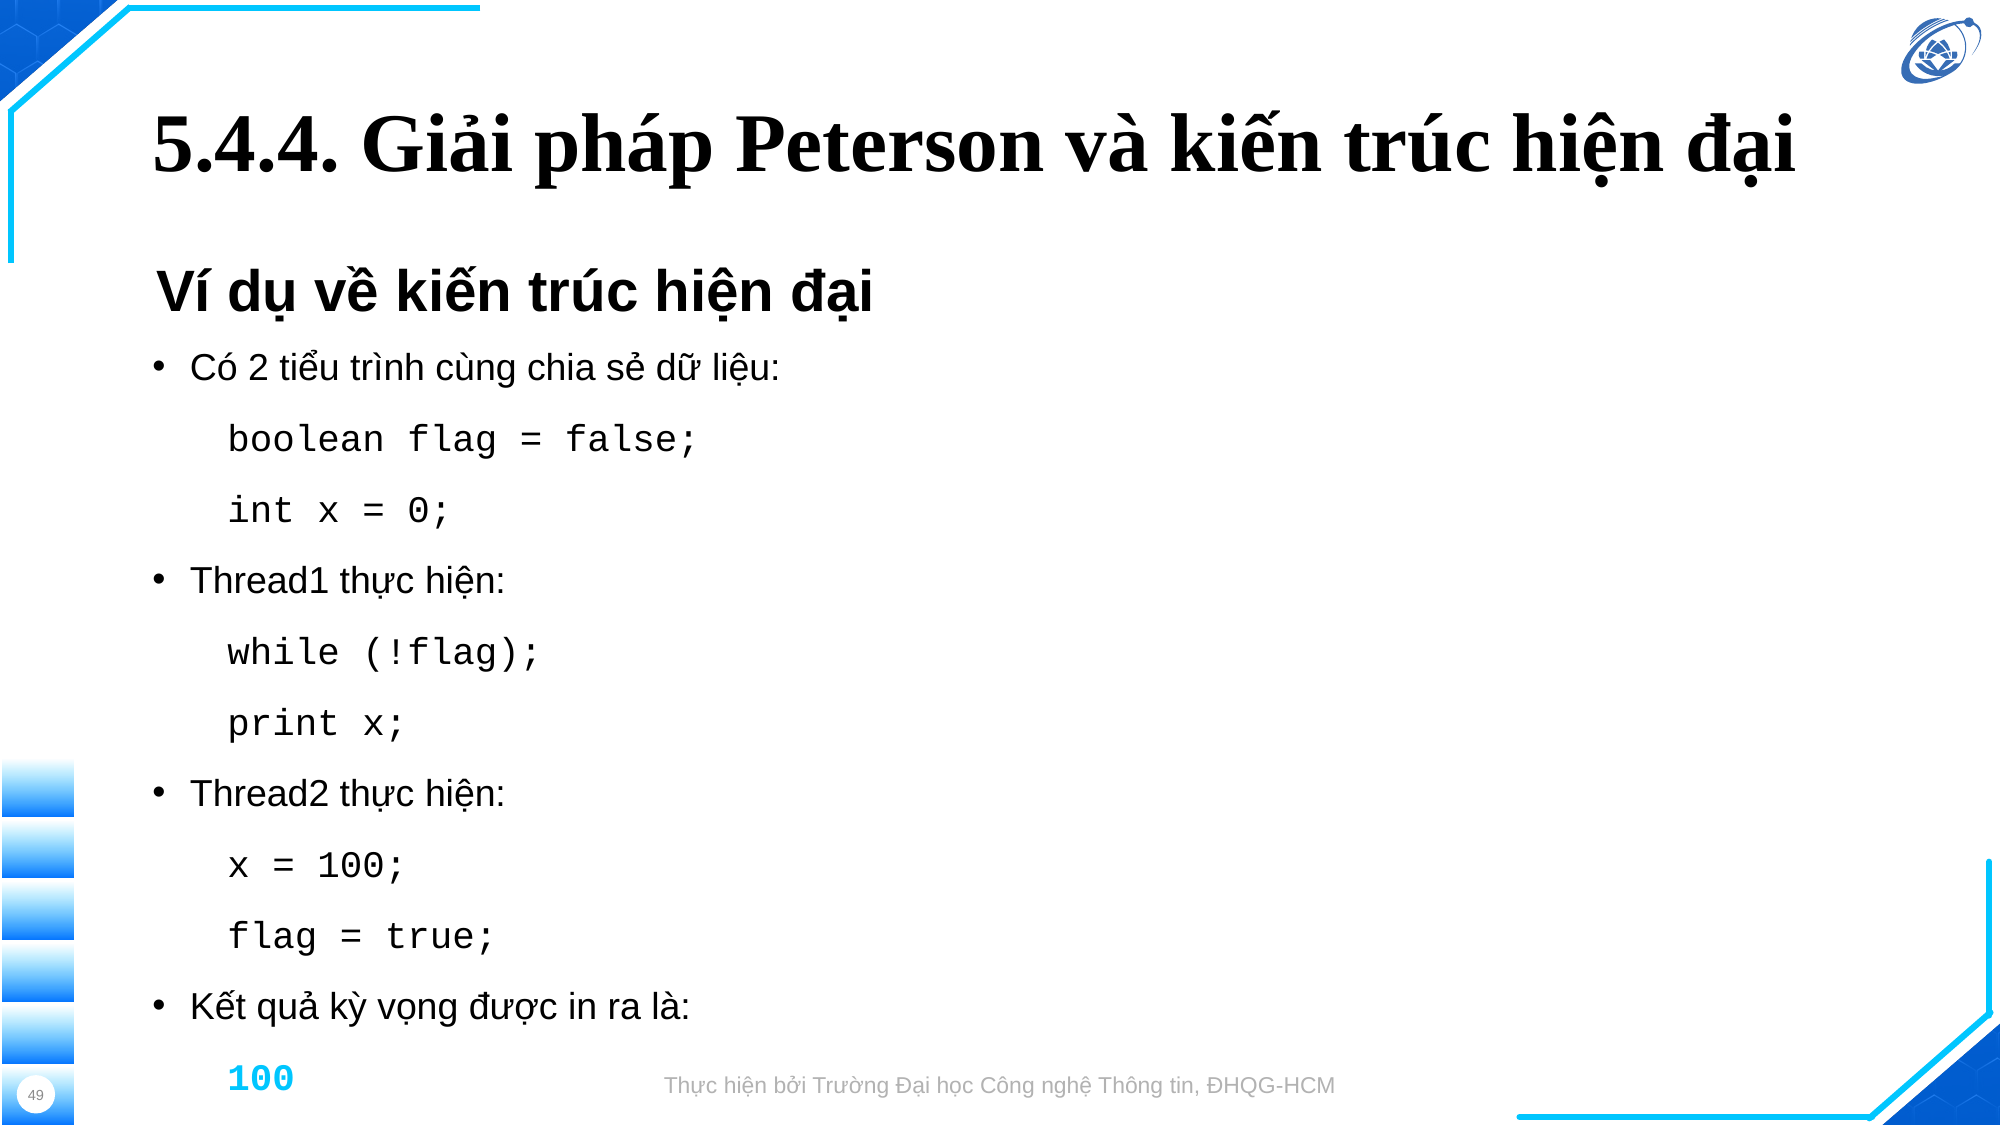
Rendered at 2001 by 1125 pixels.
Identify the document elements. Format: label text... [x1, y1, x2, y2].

slide_number 49 [12, 1070, 60, 1119]
list Có 2 tiểu trình cùng chia sẻ dữ liệu: boolean flag = false; int x = 0; Thread1 thực hiện: while (!flag); print x; Thread2 thực hiện: x = 100; flag = true; Kết quả kỳ vọng được in ra là: 100 [137, 322, 1863, 1014]
text_box Ví dụ về kiến trúc hiện đại [141, 224, 891, 331]
title 5.4.4. Giải pháp Peterson và kiến trúc hiện đại [137, 64, 1863, 225]
footer Thực hiện bởi Trường Đại học Công nghệ Thông tin, ĐHQG-HCM [597, 1062, 1403, 1106]
